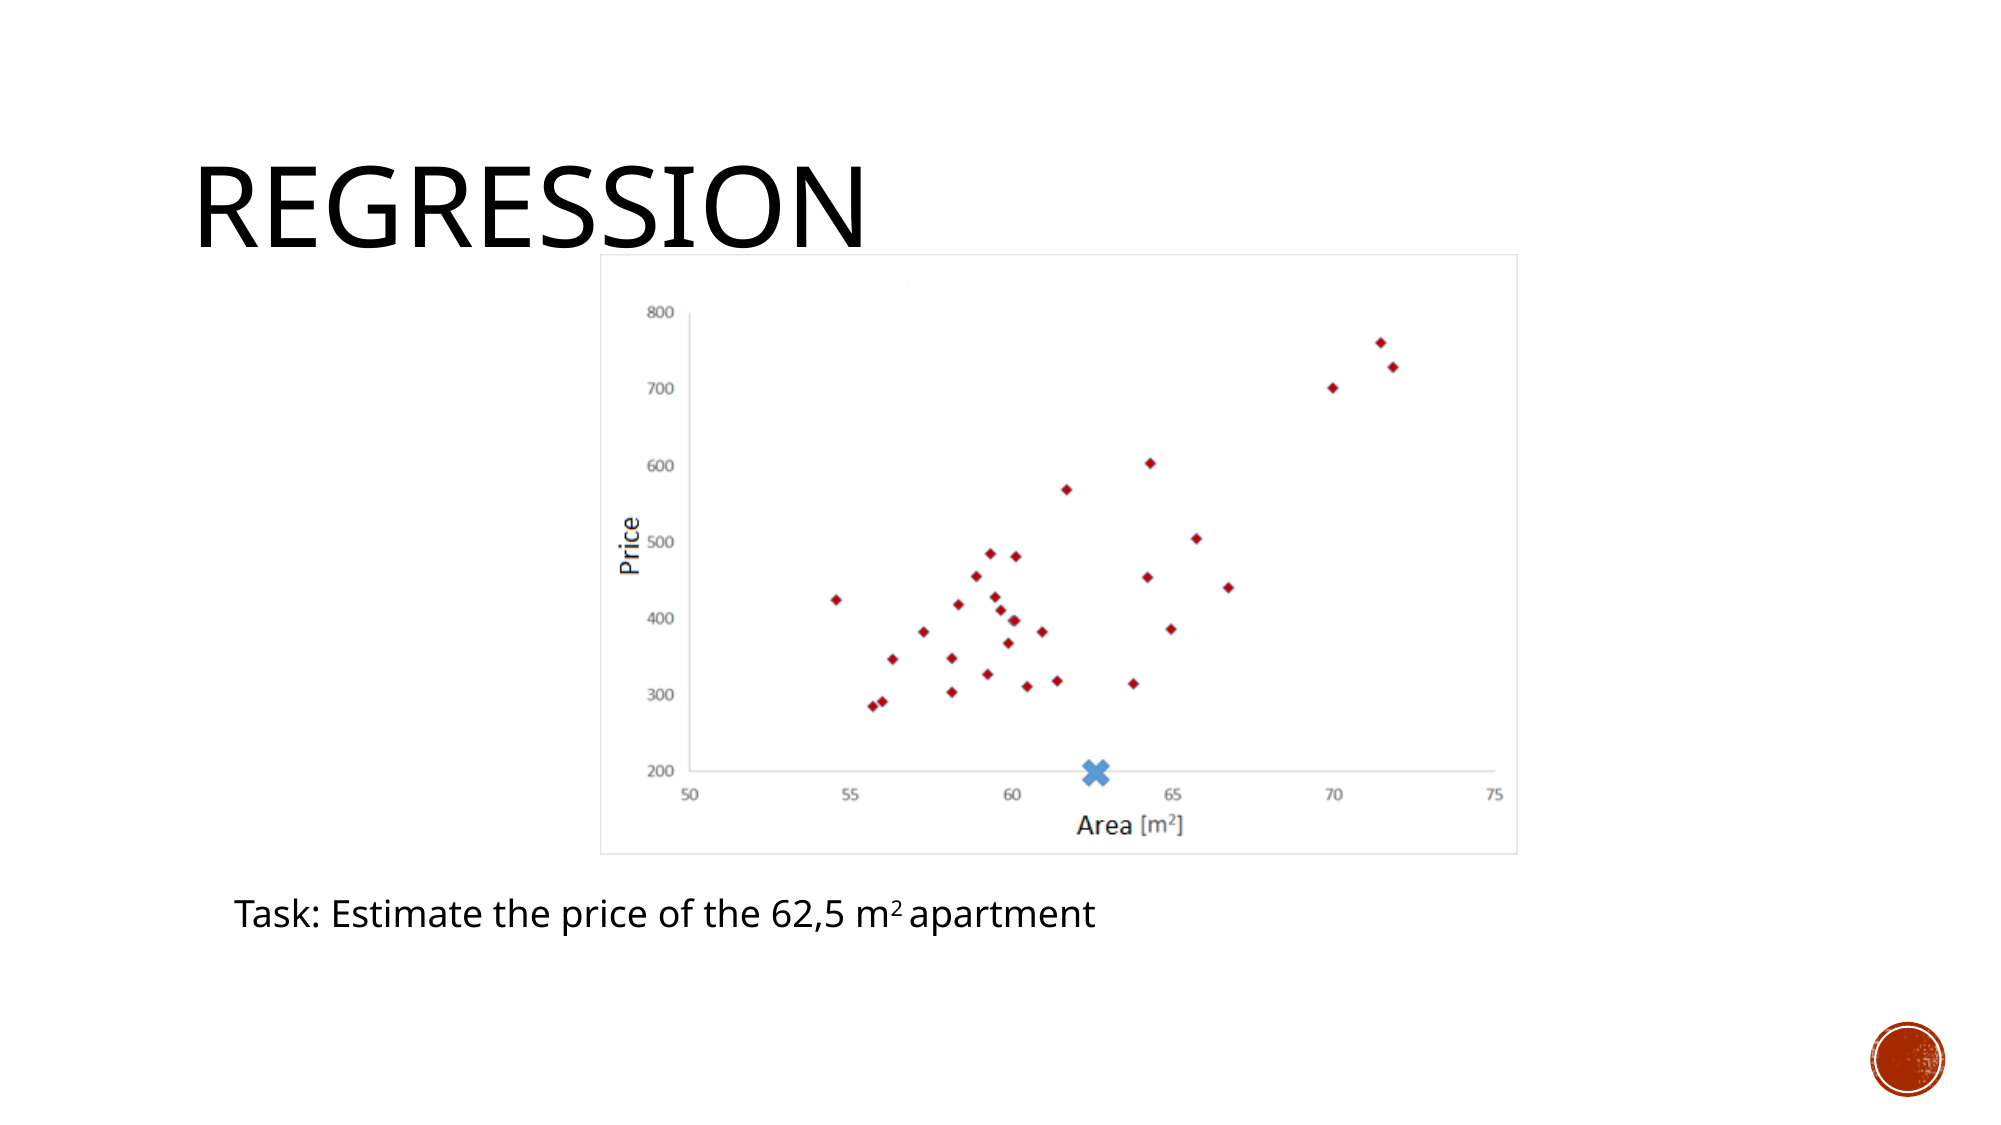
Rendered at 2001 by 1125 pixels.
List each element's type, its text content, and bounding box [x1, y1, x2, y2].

text_box Task: Estimate the price of the 62,5 m2 apartment [219, 882, 1952, 988]
picture [600, 257, 1518, 855]
title Regression [175, 79, 1826, 344]
